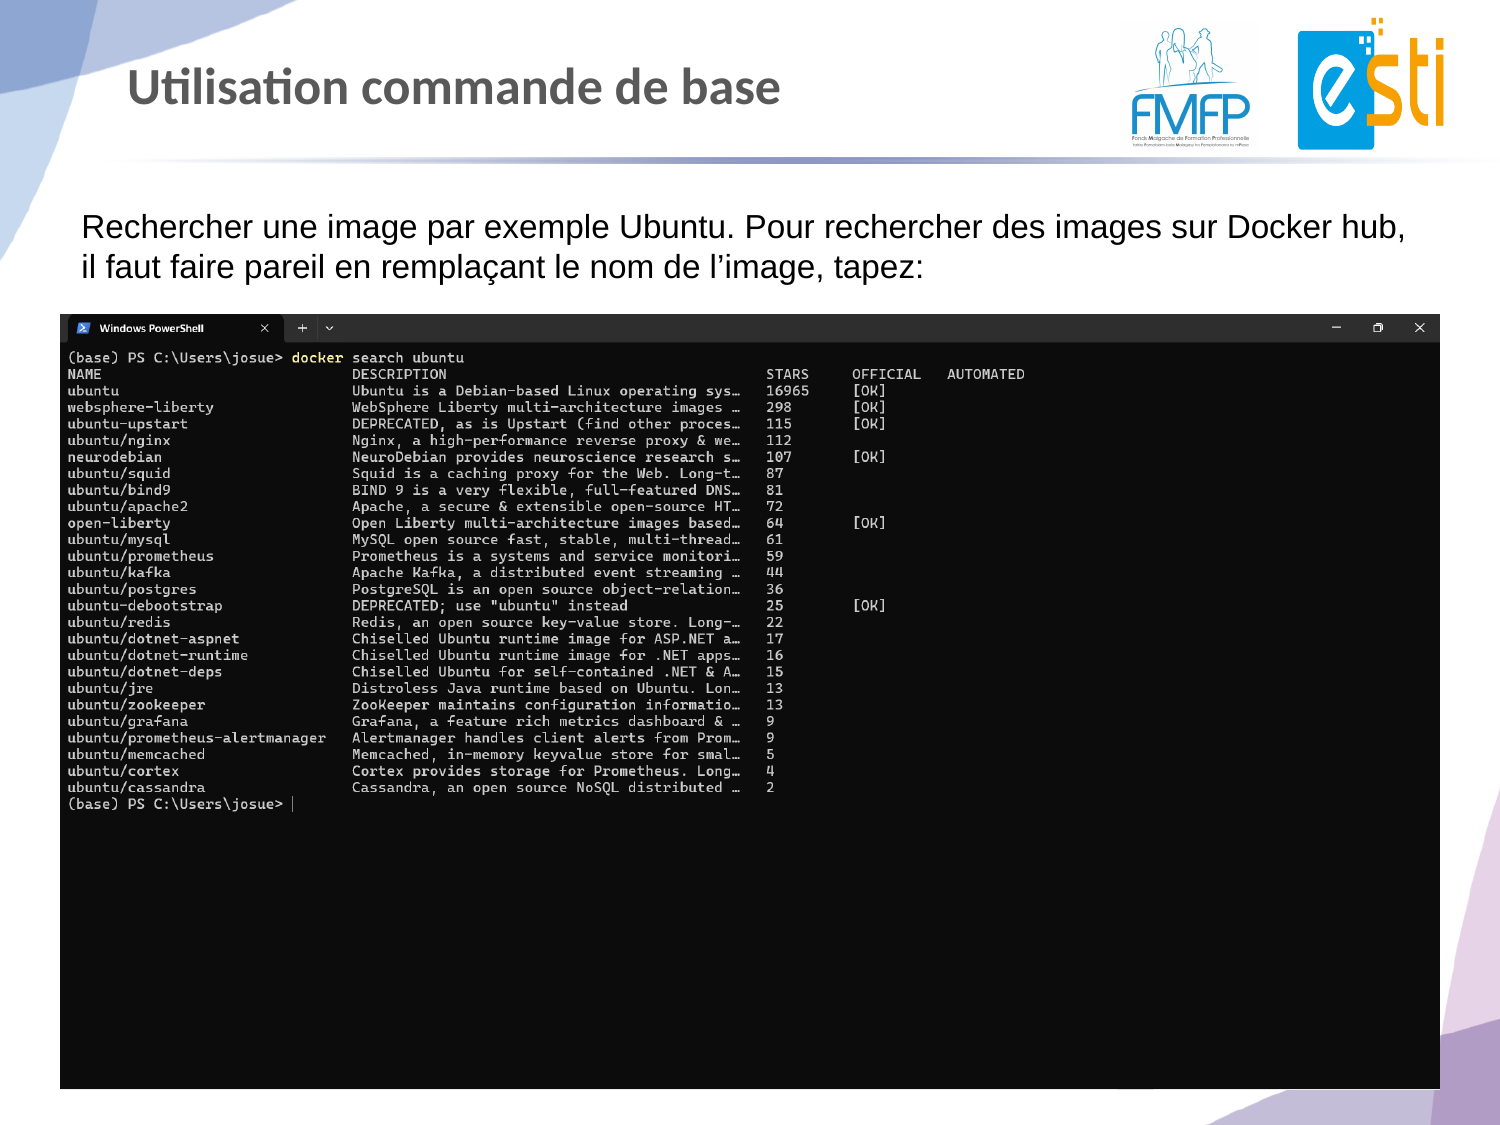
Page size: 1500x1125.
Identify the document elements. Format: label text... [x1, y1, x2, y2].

title Utilisation commande de base [112, 18, 1116, 150]
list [60, 314, 1440, 1091]
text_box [1121, 0, 1455, 174]
text_box Rechercher une image par exemple Ubuntu. Pour rechercher des images sur Docker hub, il faut faire pareil en remplaçant le nom de l’image, tapez: [66, 197, 1433, 293]
picture [0, 0, 1500, 1125]
